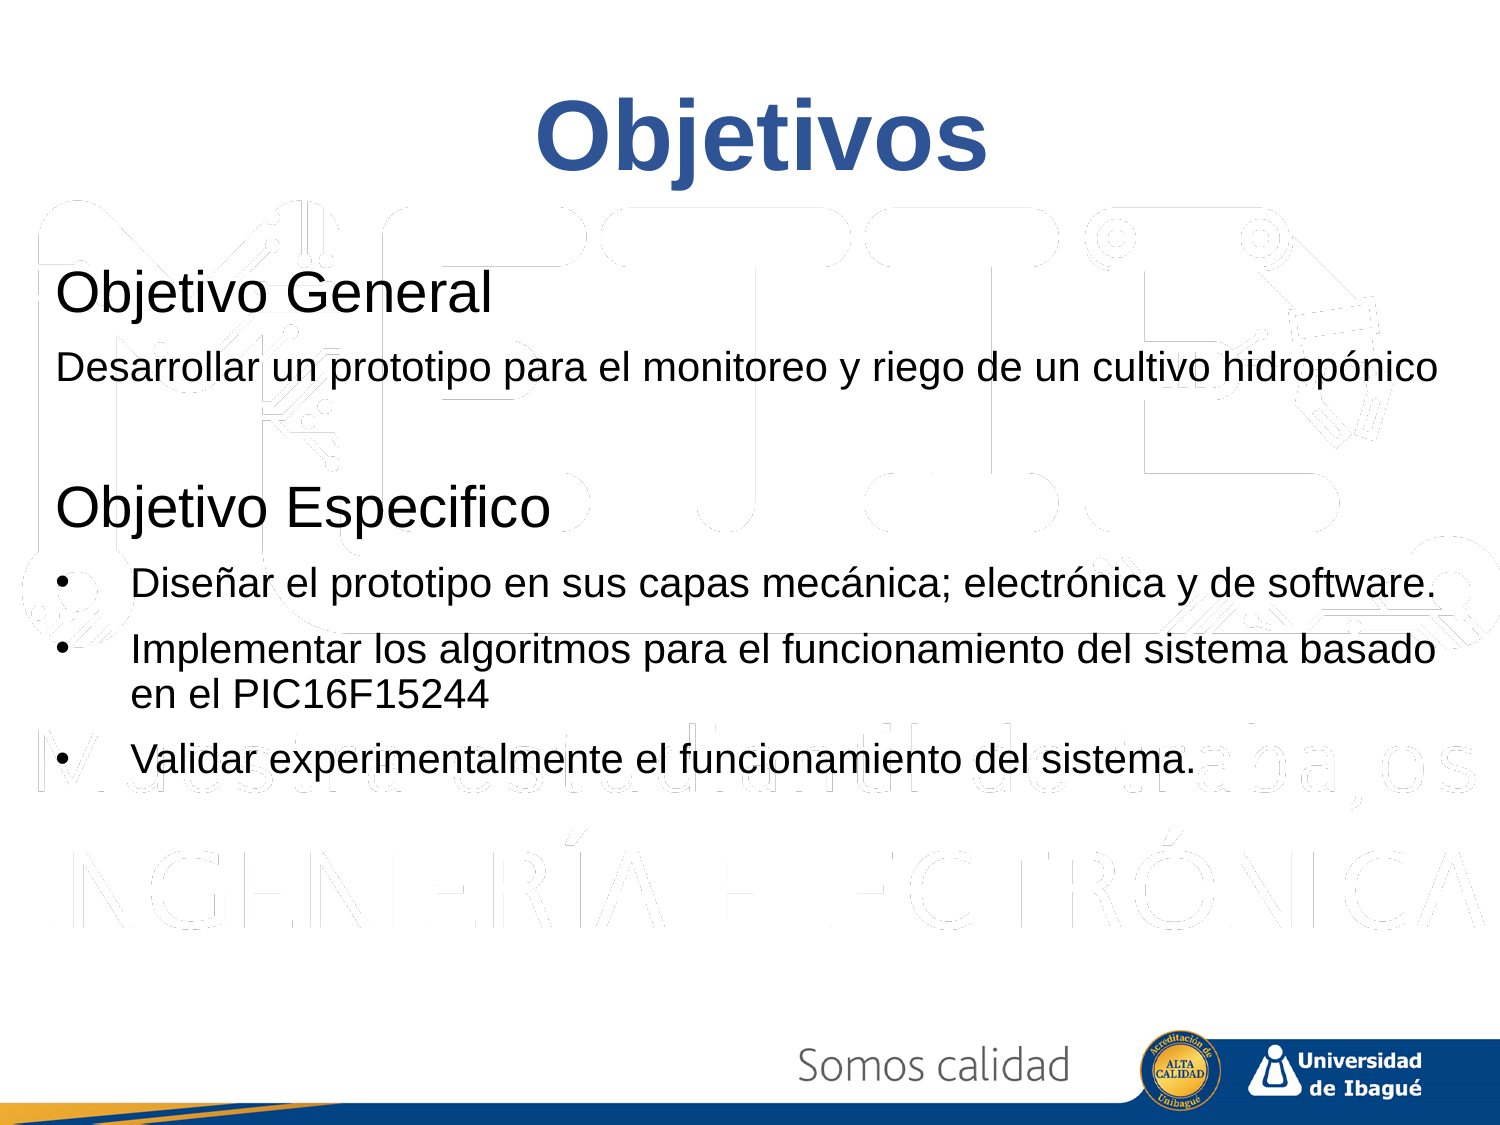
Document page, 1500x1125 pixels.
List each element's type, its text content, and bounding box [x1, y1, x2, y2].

subtitle Objetivo General Desarrollar un prototipo para el monitoreo y riego de un cultivo hidropónico Objetivo Especifico Diseñar el prototipo en sus capas mecánica; electrónica y de software. Implementar los algoritmos para el funcionamiento del sistema basado en el PIC16F15244 Validar experimentalmente el funcionamiento del sistema. [40, 254, 1460, 958]
title Objetivos [53, 59, 1473, 200]
picture [0, 0, 1500, 1125]
